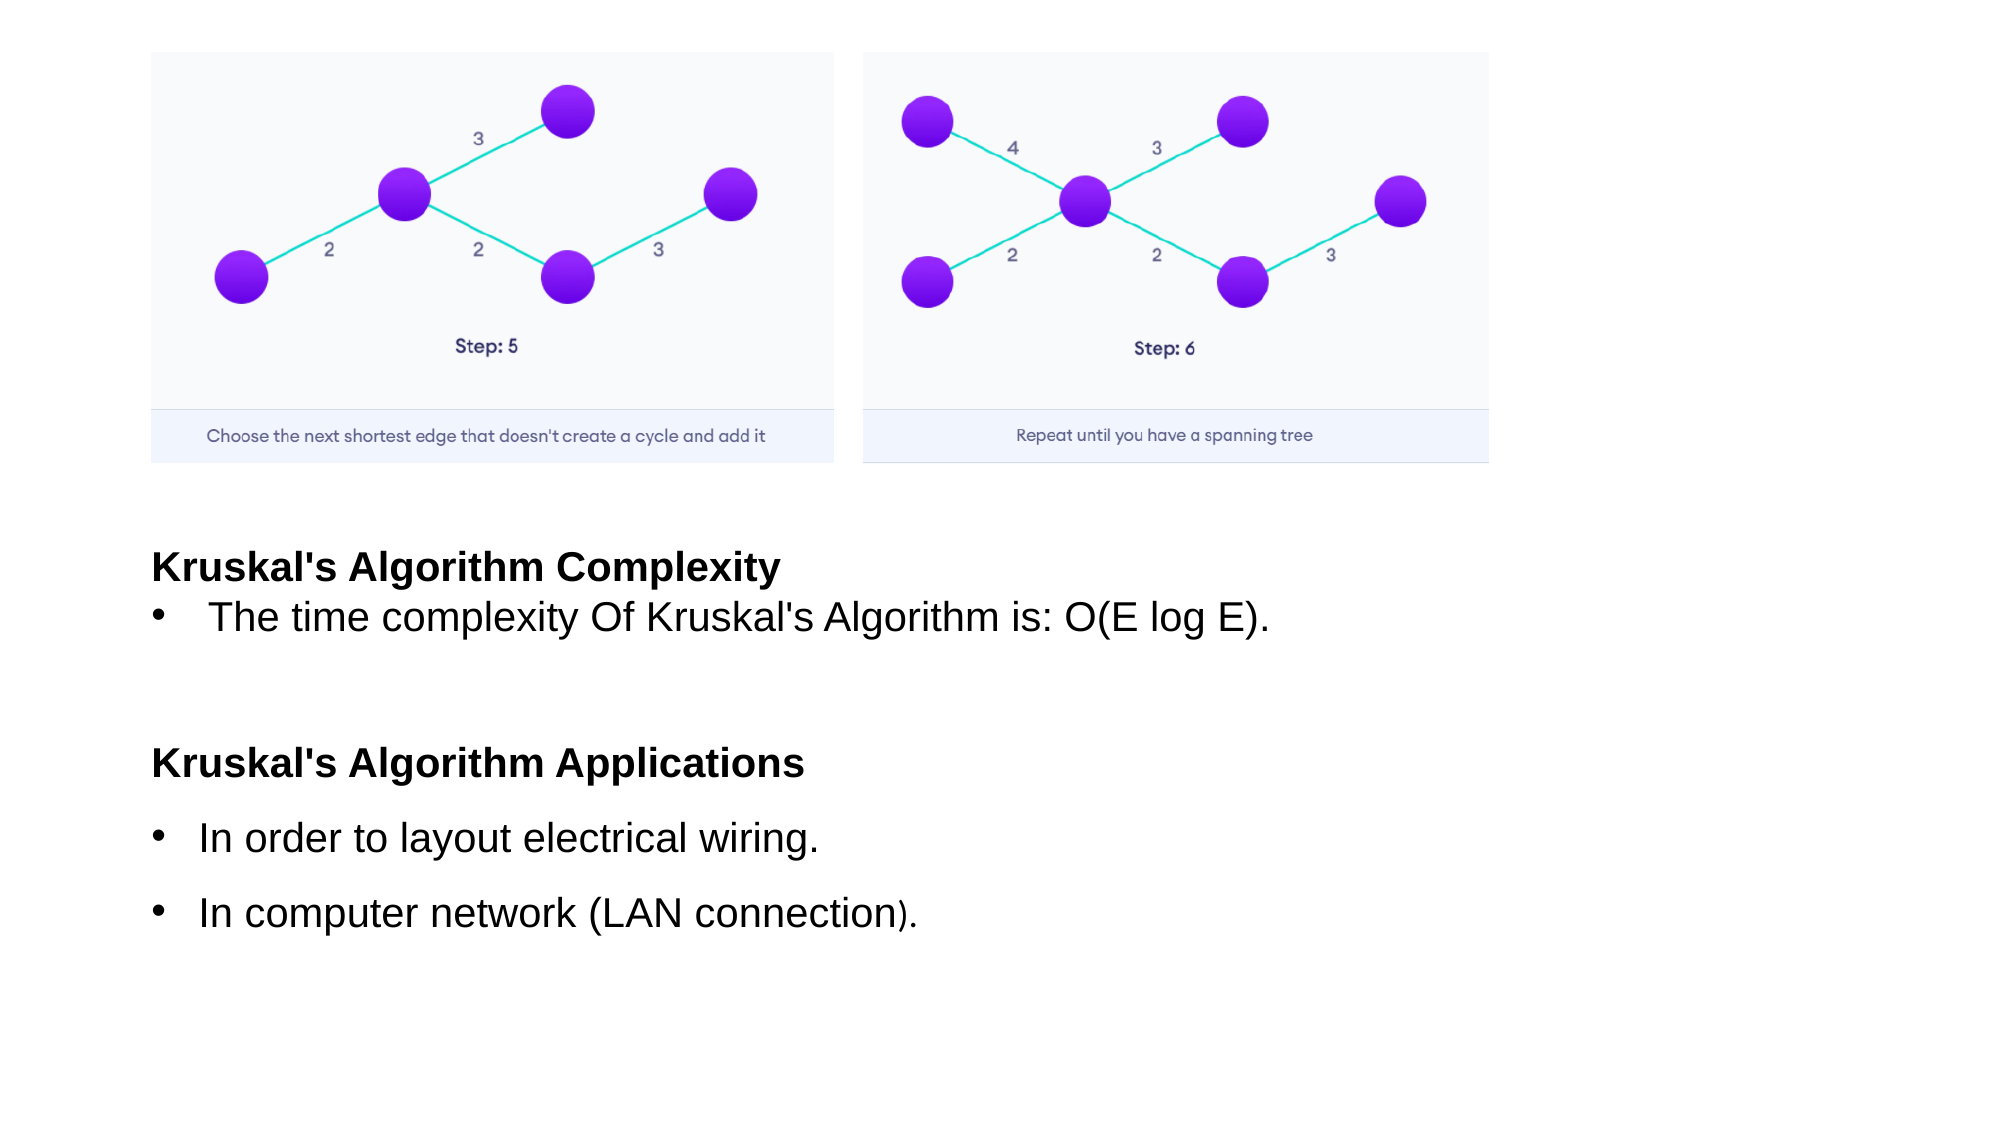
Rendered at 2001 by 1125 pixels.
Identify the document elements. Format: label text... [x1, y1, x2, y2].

text_box Kruskal's Algorithm Applications In order to layout electrical wiring. In computer network (LAN connection). [136, 728, 1956, 944]
text_box Kruskal's Algorithm Complexity The time complexity Of Kruskal's Algorithm is: O(E log E). [136, 532, 1467, 647]
picture [863, 52, 1489, 464]
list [151, 52, 834, 463]
